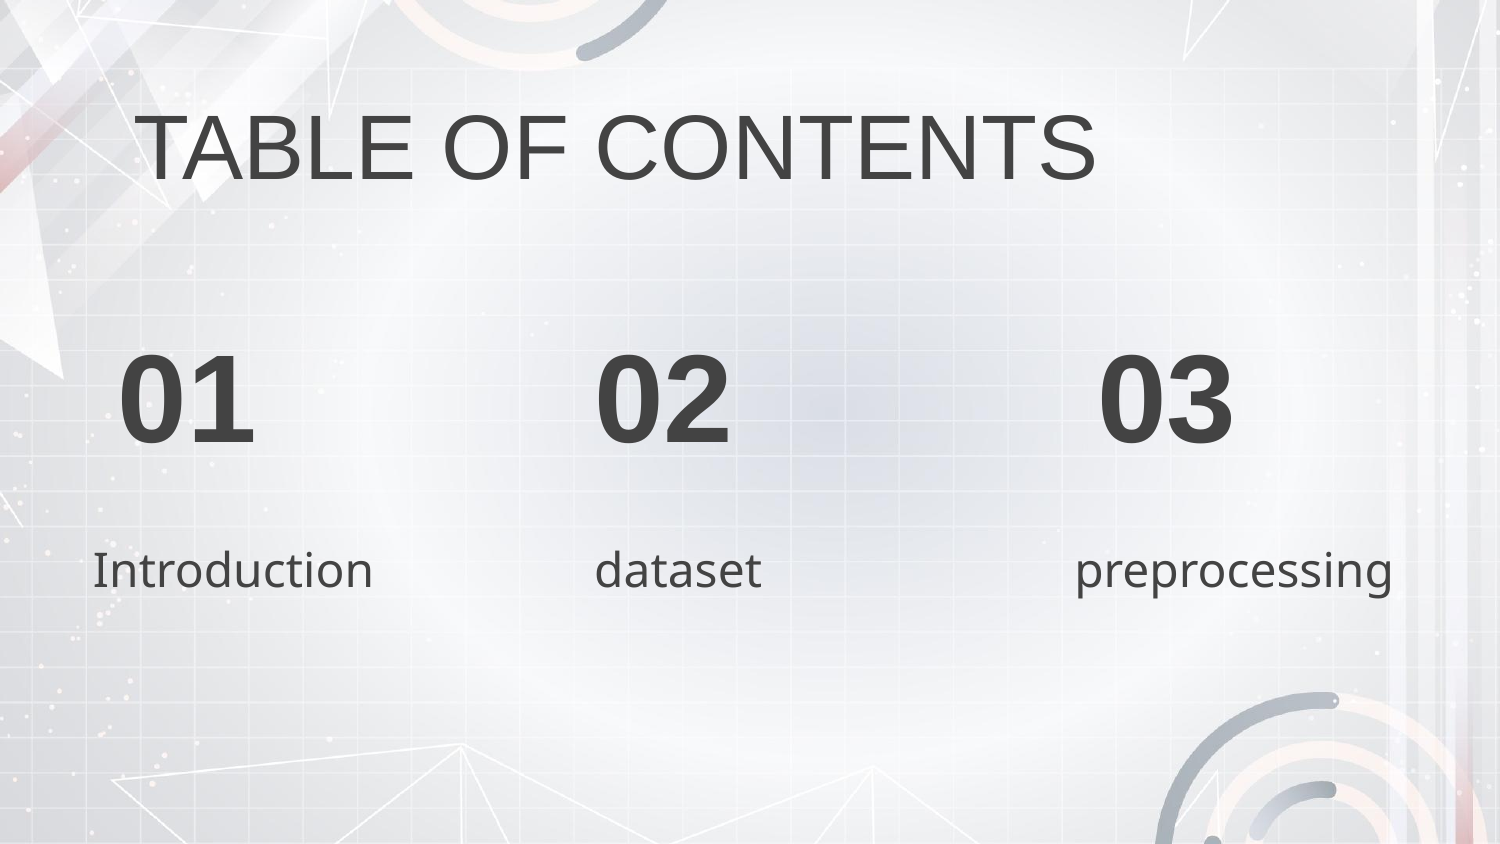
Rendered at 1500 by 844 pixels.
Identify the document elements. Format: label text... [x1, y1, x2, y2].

picture [0, 0, 1500, 844]
title 01 [102, 319, 312, 484]
title TABLE OF CONTENTS [118, 85, 1382, 180]
title 02 [579, 319, 789, 484]
subtitle Introduction [77, 538, 462, 613]
subtitle dataset [579, 538, 963, 613]
title 03 [1082, 319, 1292, 484]
subtitle preprocessing [1059, 538, 1443, 613]
